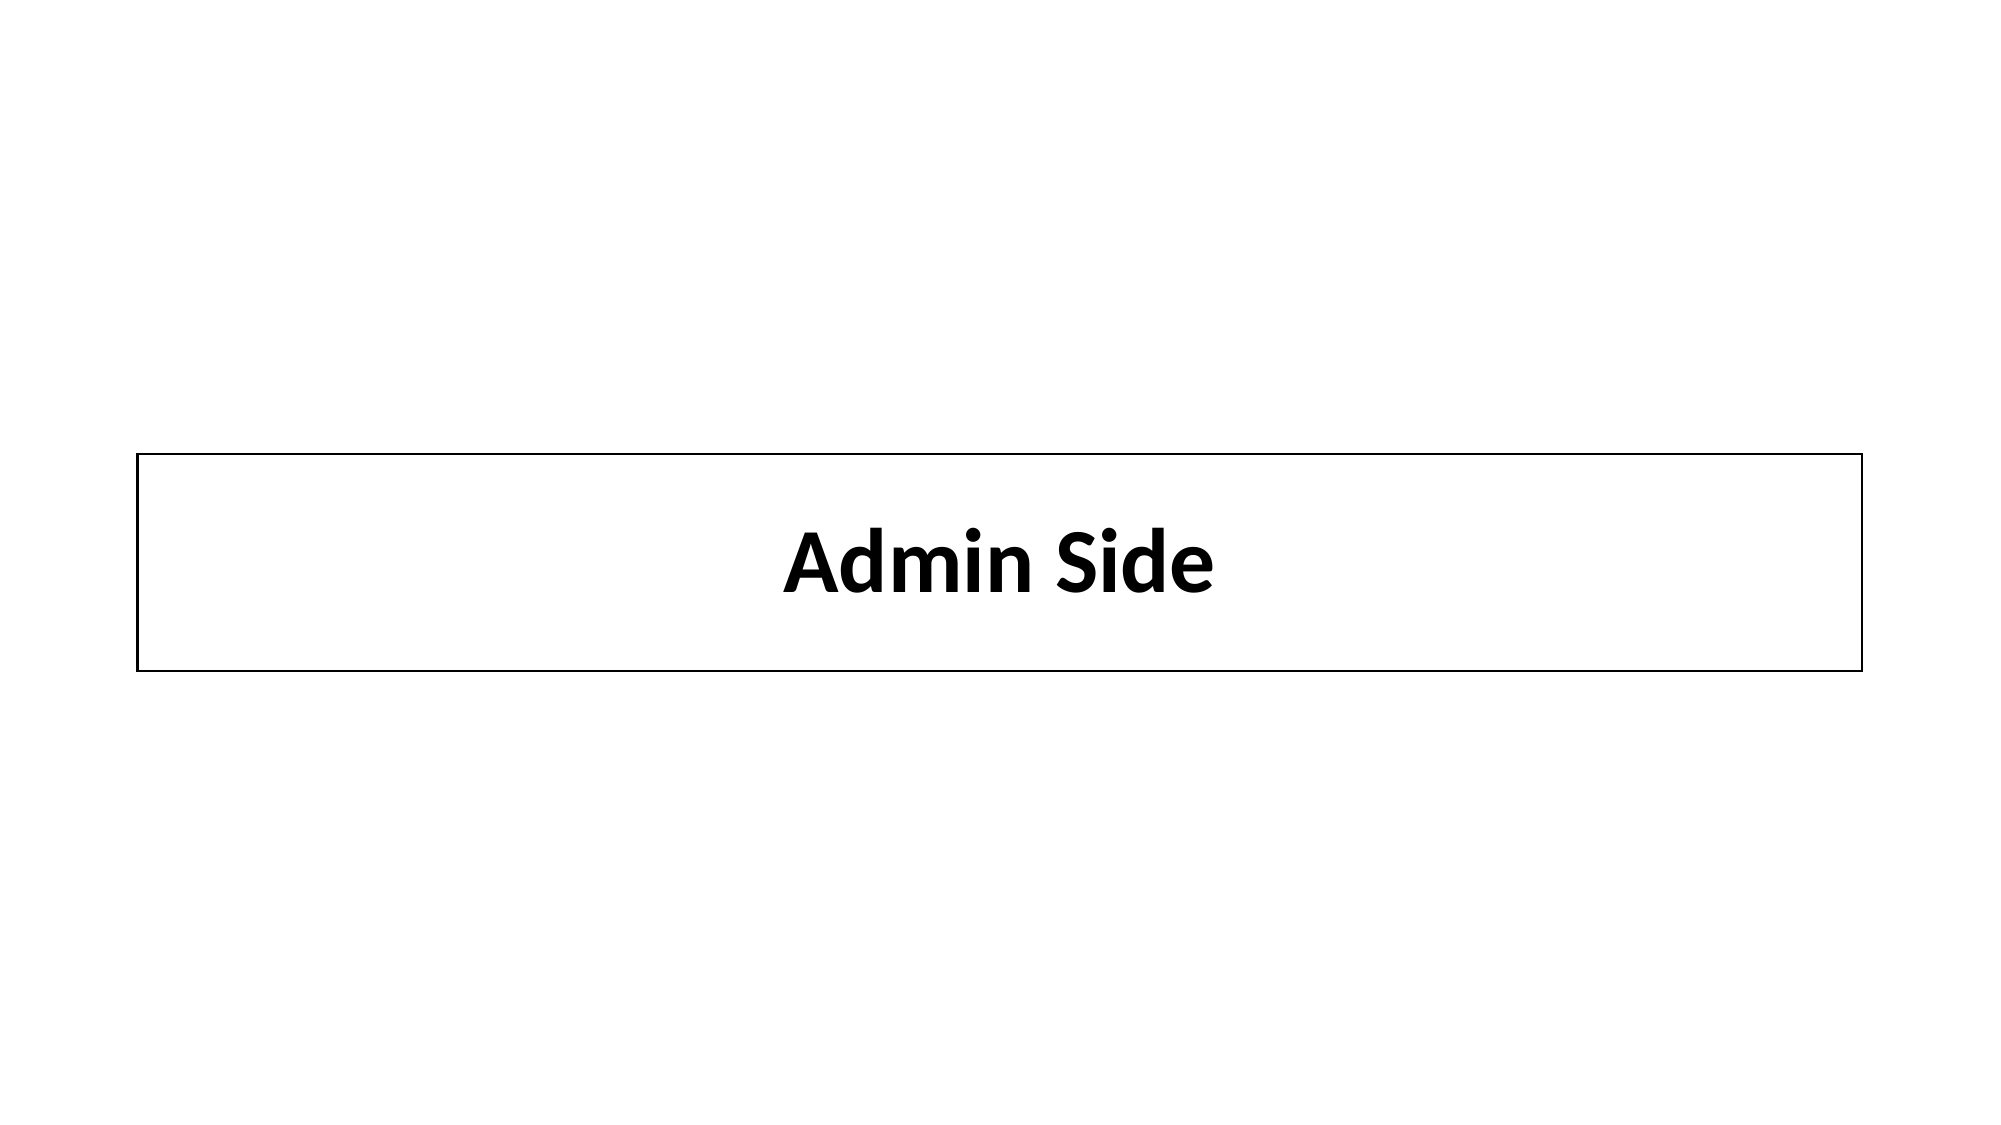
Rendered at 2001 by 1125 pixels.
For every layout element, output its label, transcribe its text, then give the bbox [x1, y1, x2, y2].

title Admin Side [136, 453, 1863, 672]
